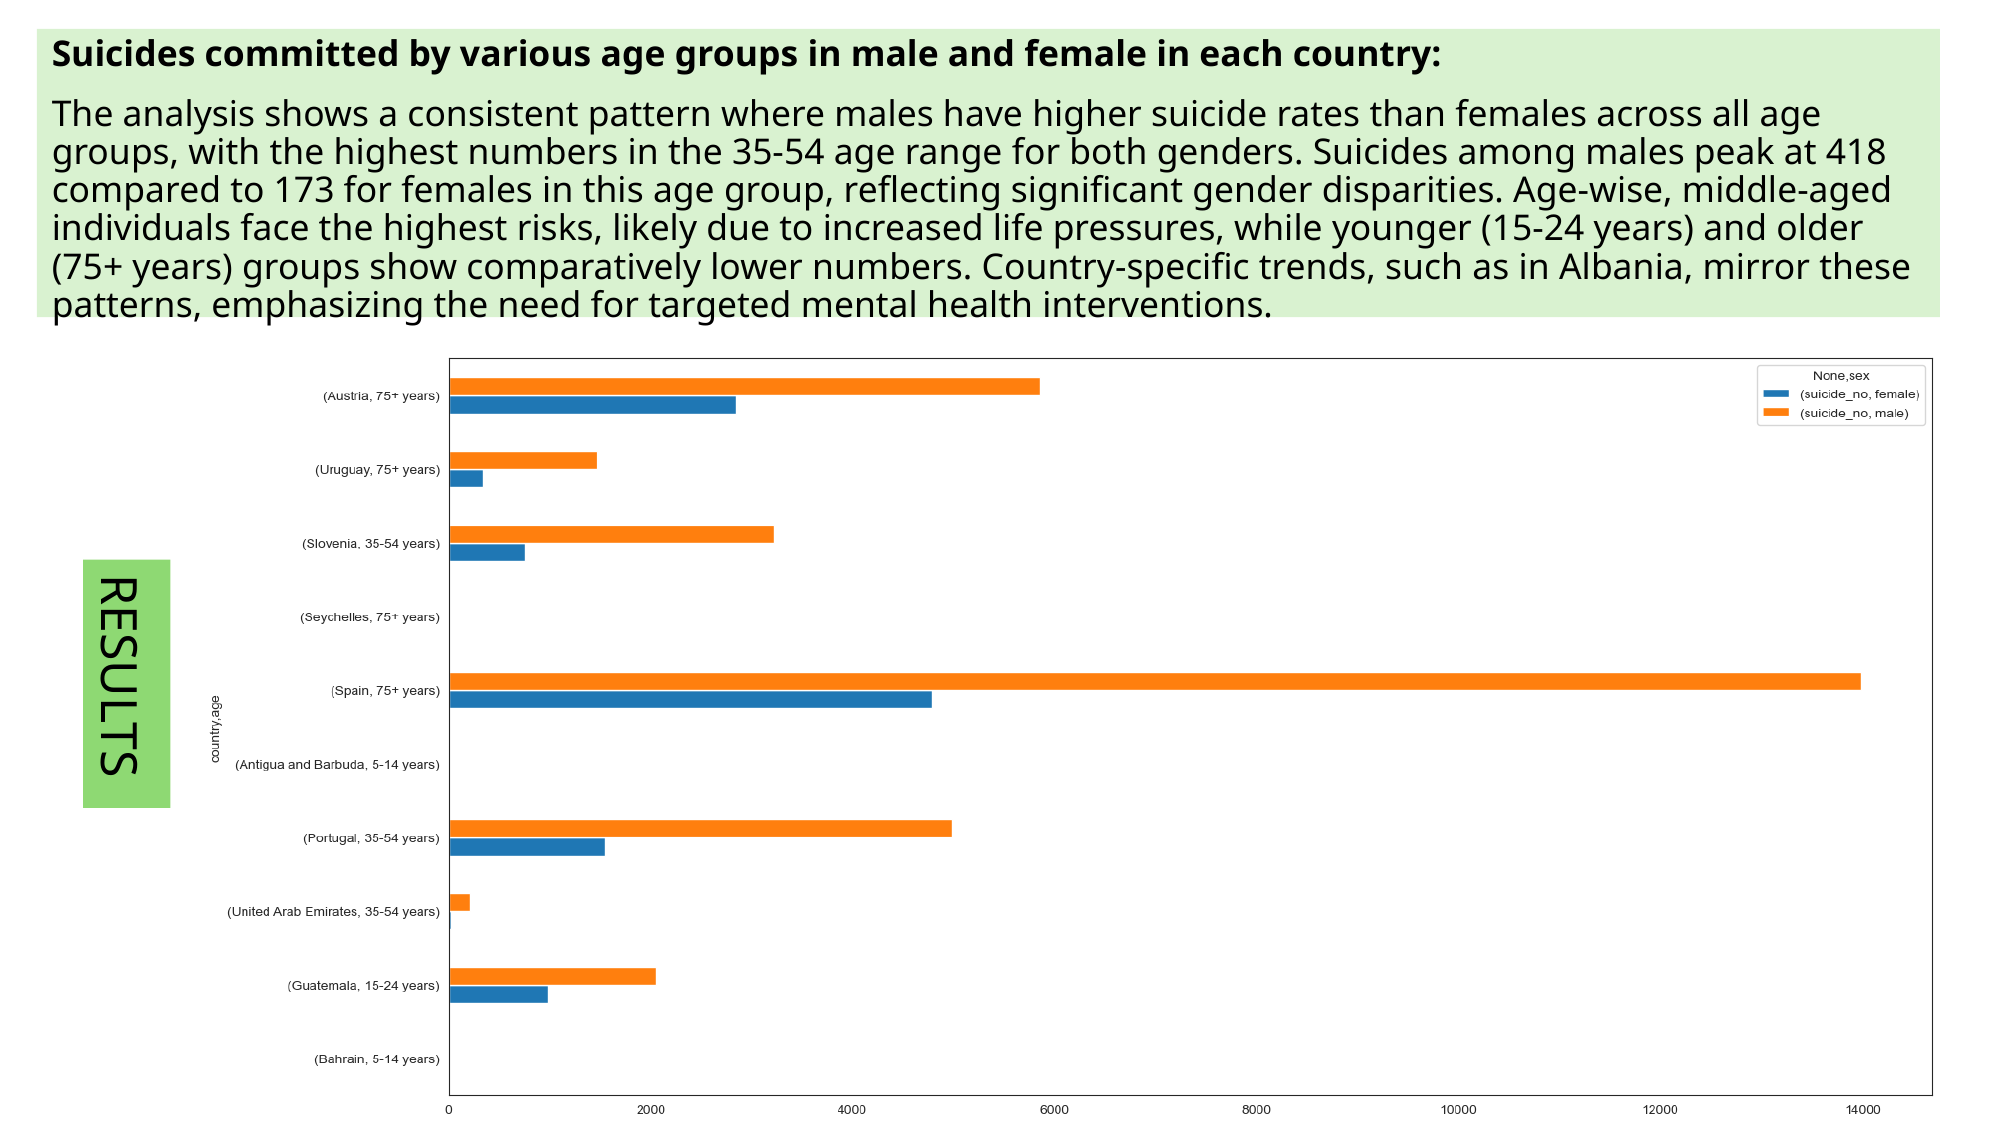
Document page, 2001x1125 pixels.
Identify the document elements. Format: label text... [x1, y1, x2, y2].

picture [199, 348, 1941, 1125]
list Suicides committed by various age groups in male and female in each country: The analysis shows a consistent pattern where males have higher suicide rates than females across all age groups, with the highest numbers in the 35-54 age range for both genders. Suicides among males peak at 418 compared to 173 for females in this age group, reflecting significant gender disparities. Age-wise, middle-aged individuals face the highest risks, likely due to increased life pressures, while younger (15-24 years) and older (75+ years) groups show comparatively lower numbers. Country-specific trends, such as in Albania, mirror these patterns, emphasizing the need for targeted mental health interventions. [36, 28, 1940, 318]
title RESULTS [83, 559, 171, 808]
